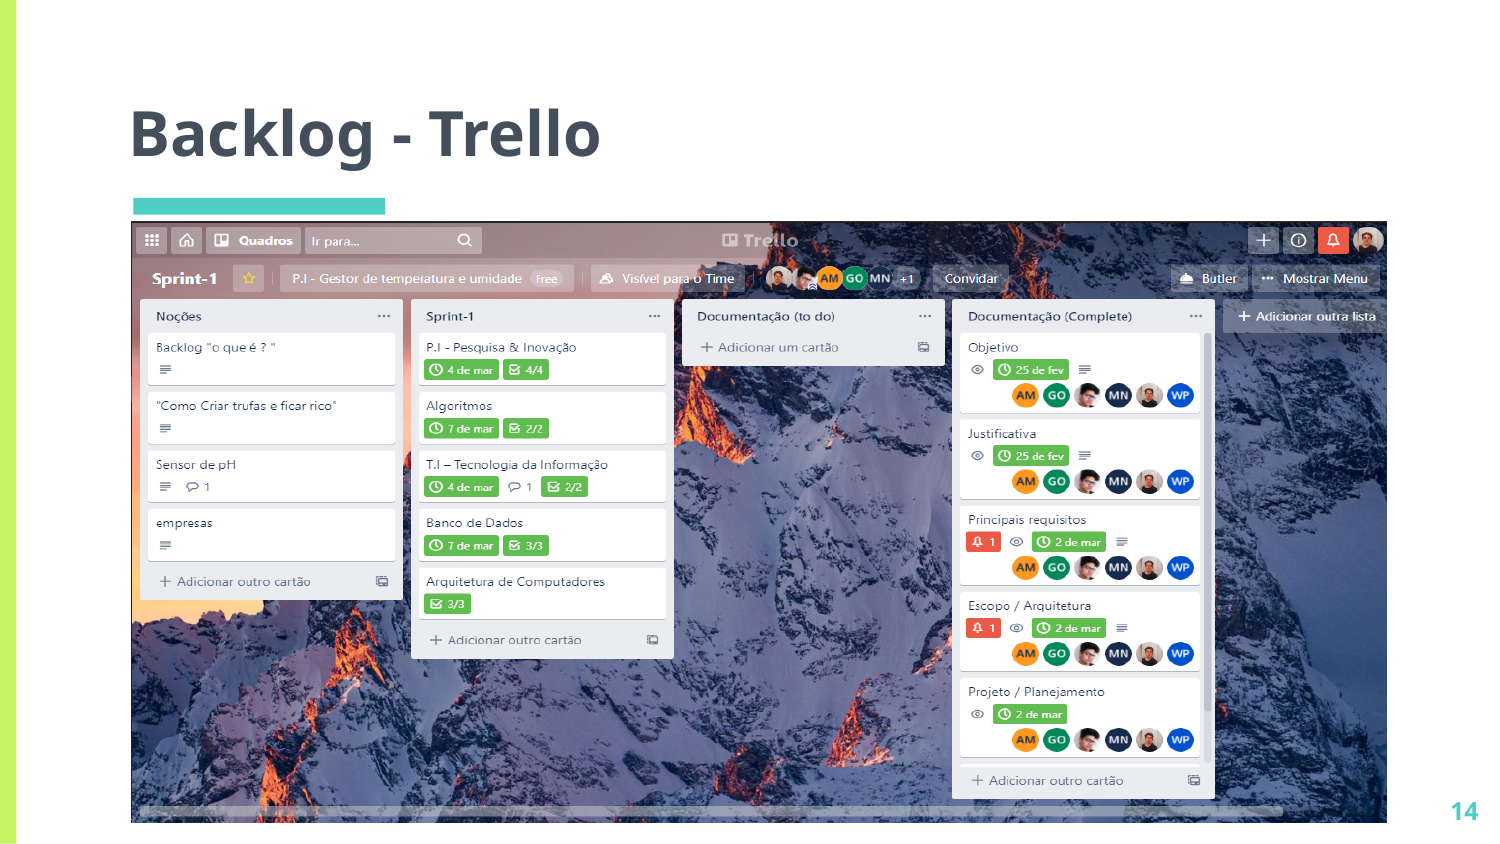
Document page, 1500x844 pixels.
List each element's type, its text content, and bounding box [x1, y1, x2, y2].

picture [131, 221, 1387, 823]
slide_number 14 [1403, 780, 1494, 832]
title Backlog - Trello [113, 103, 1387, 184]
